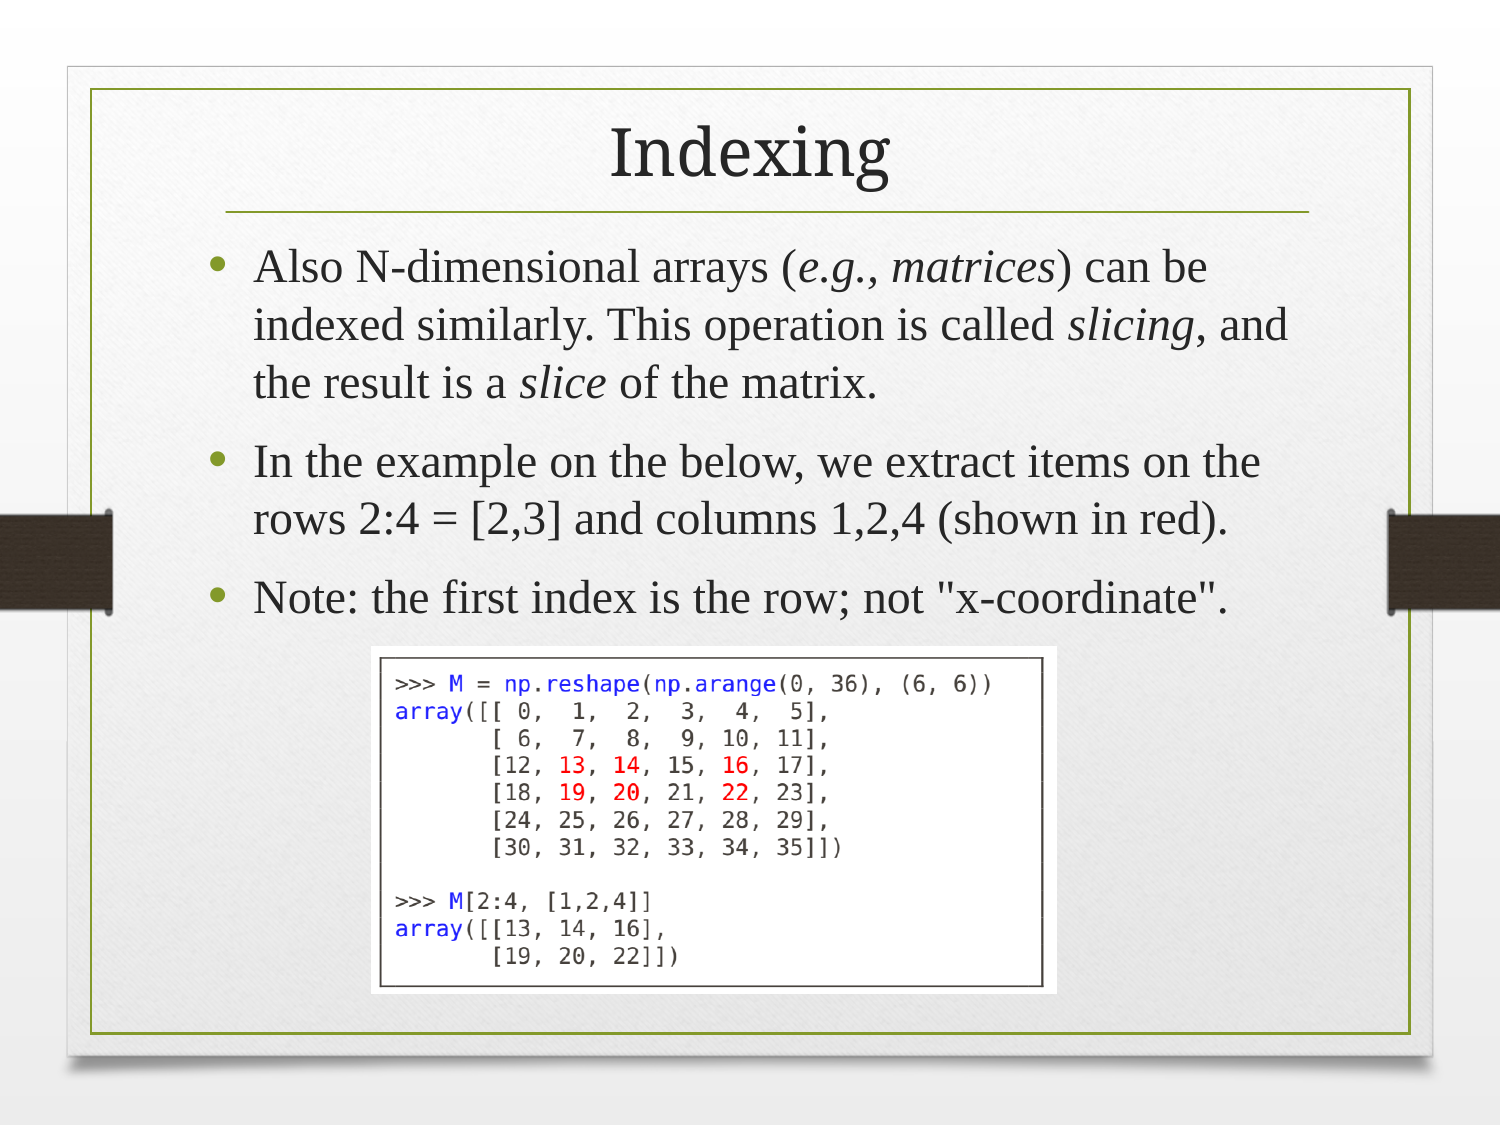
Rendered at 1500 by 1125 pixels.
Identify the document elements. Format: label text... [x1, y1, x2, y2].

picture [0, 0, 1500, 1125]
list Also N-dimensional arrays (e.g., matrices) can be indexed similarly. This operation is called slicing, and the result is a slice of the matrix. In the example on the below, we extract items on the rows 2:4 = [2,3] and columns 1,2,4 (shown in red). Note: the first index is the row; not "x-coordinate". [193, 227, 1368, 632]
title Indexing [193, 102, 1309, 197]
